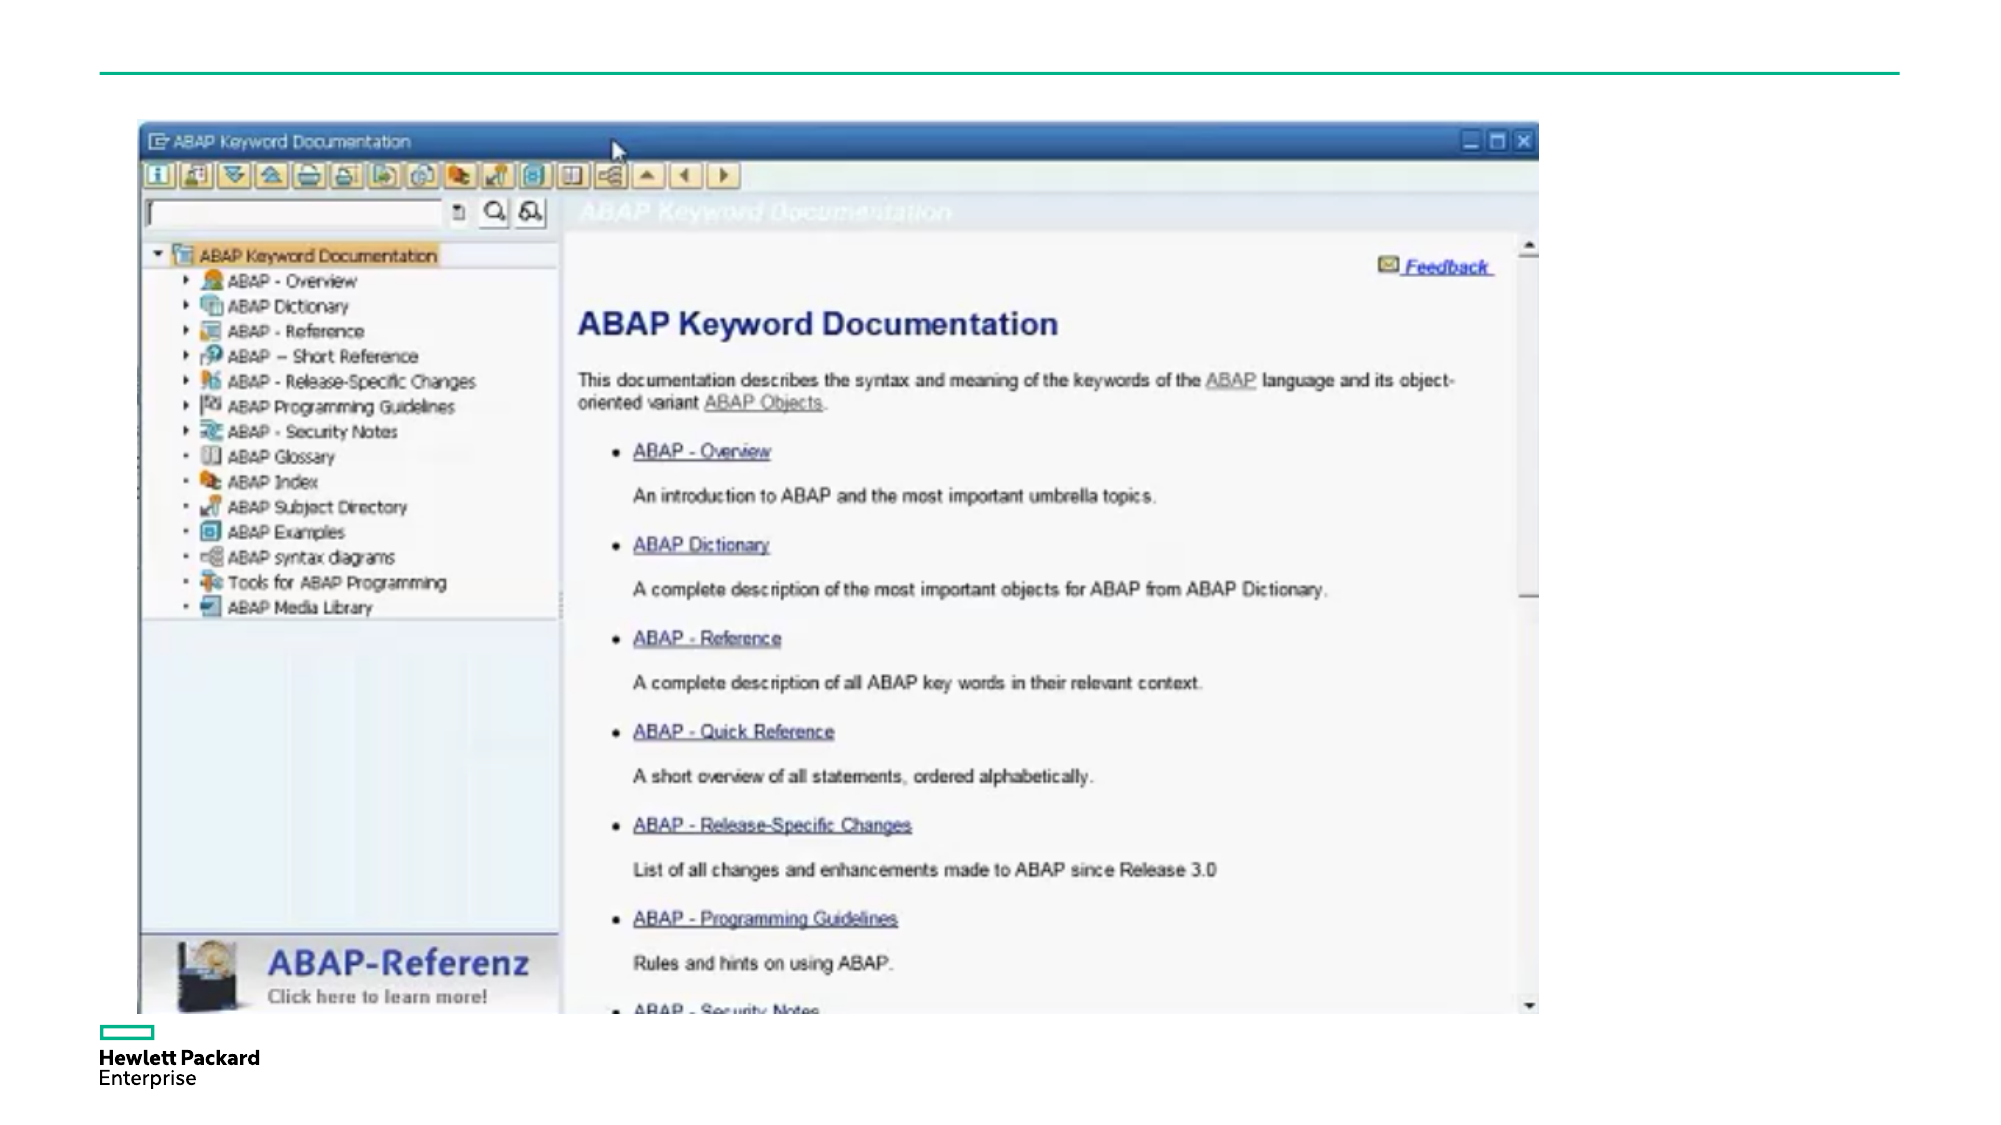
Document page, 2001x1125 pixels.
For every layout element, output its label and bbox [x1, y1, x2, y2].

picture [137, 119, 1540, 1014]
